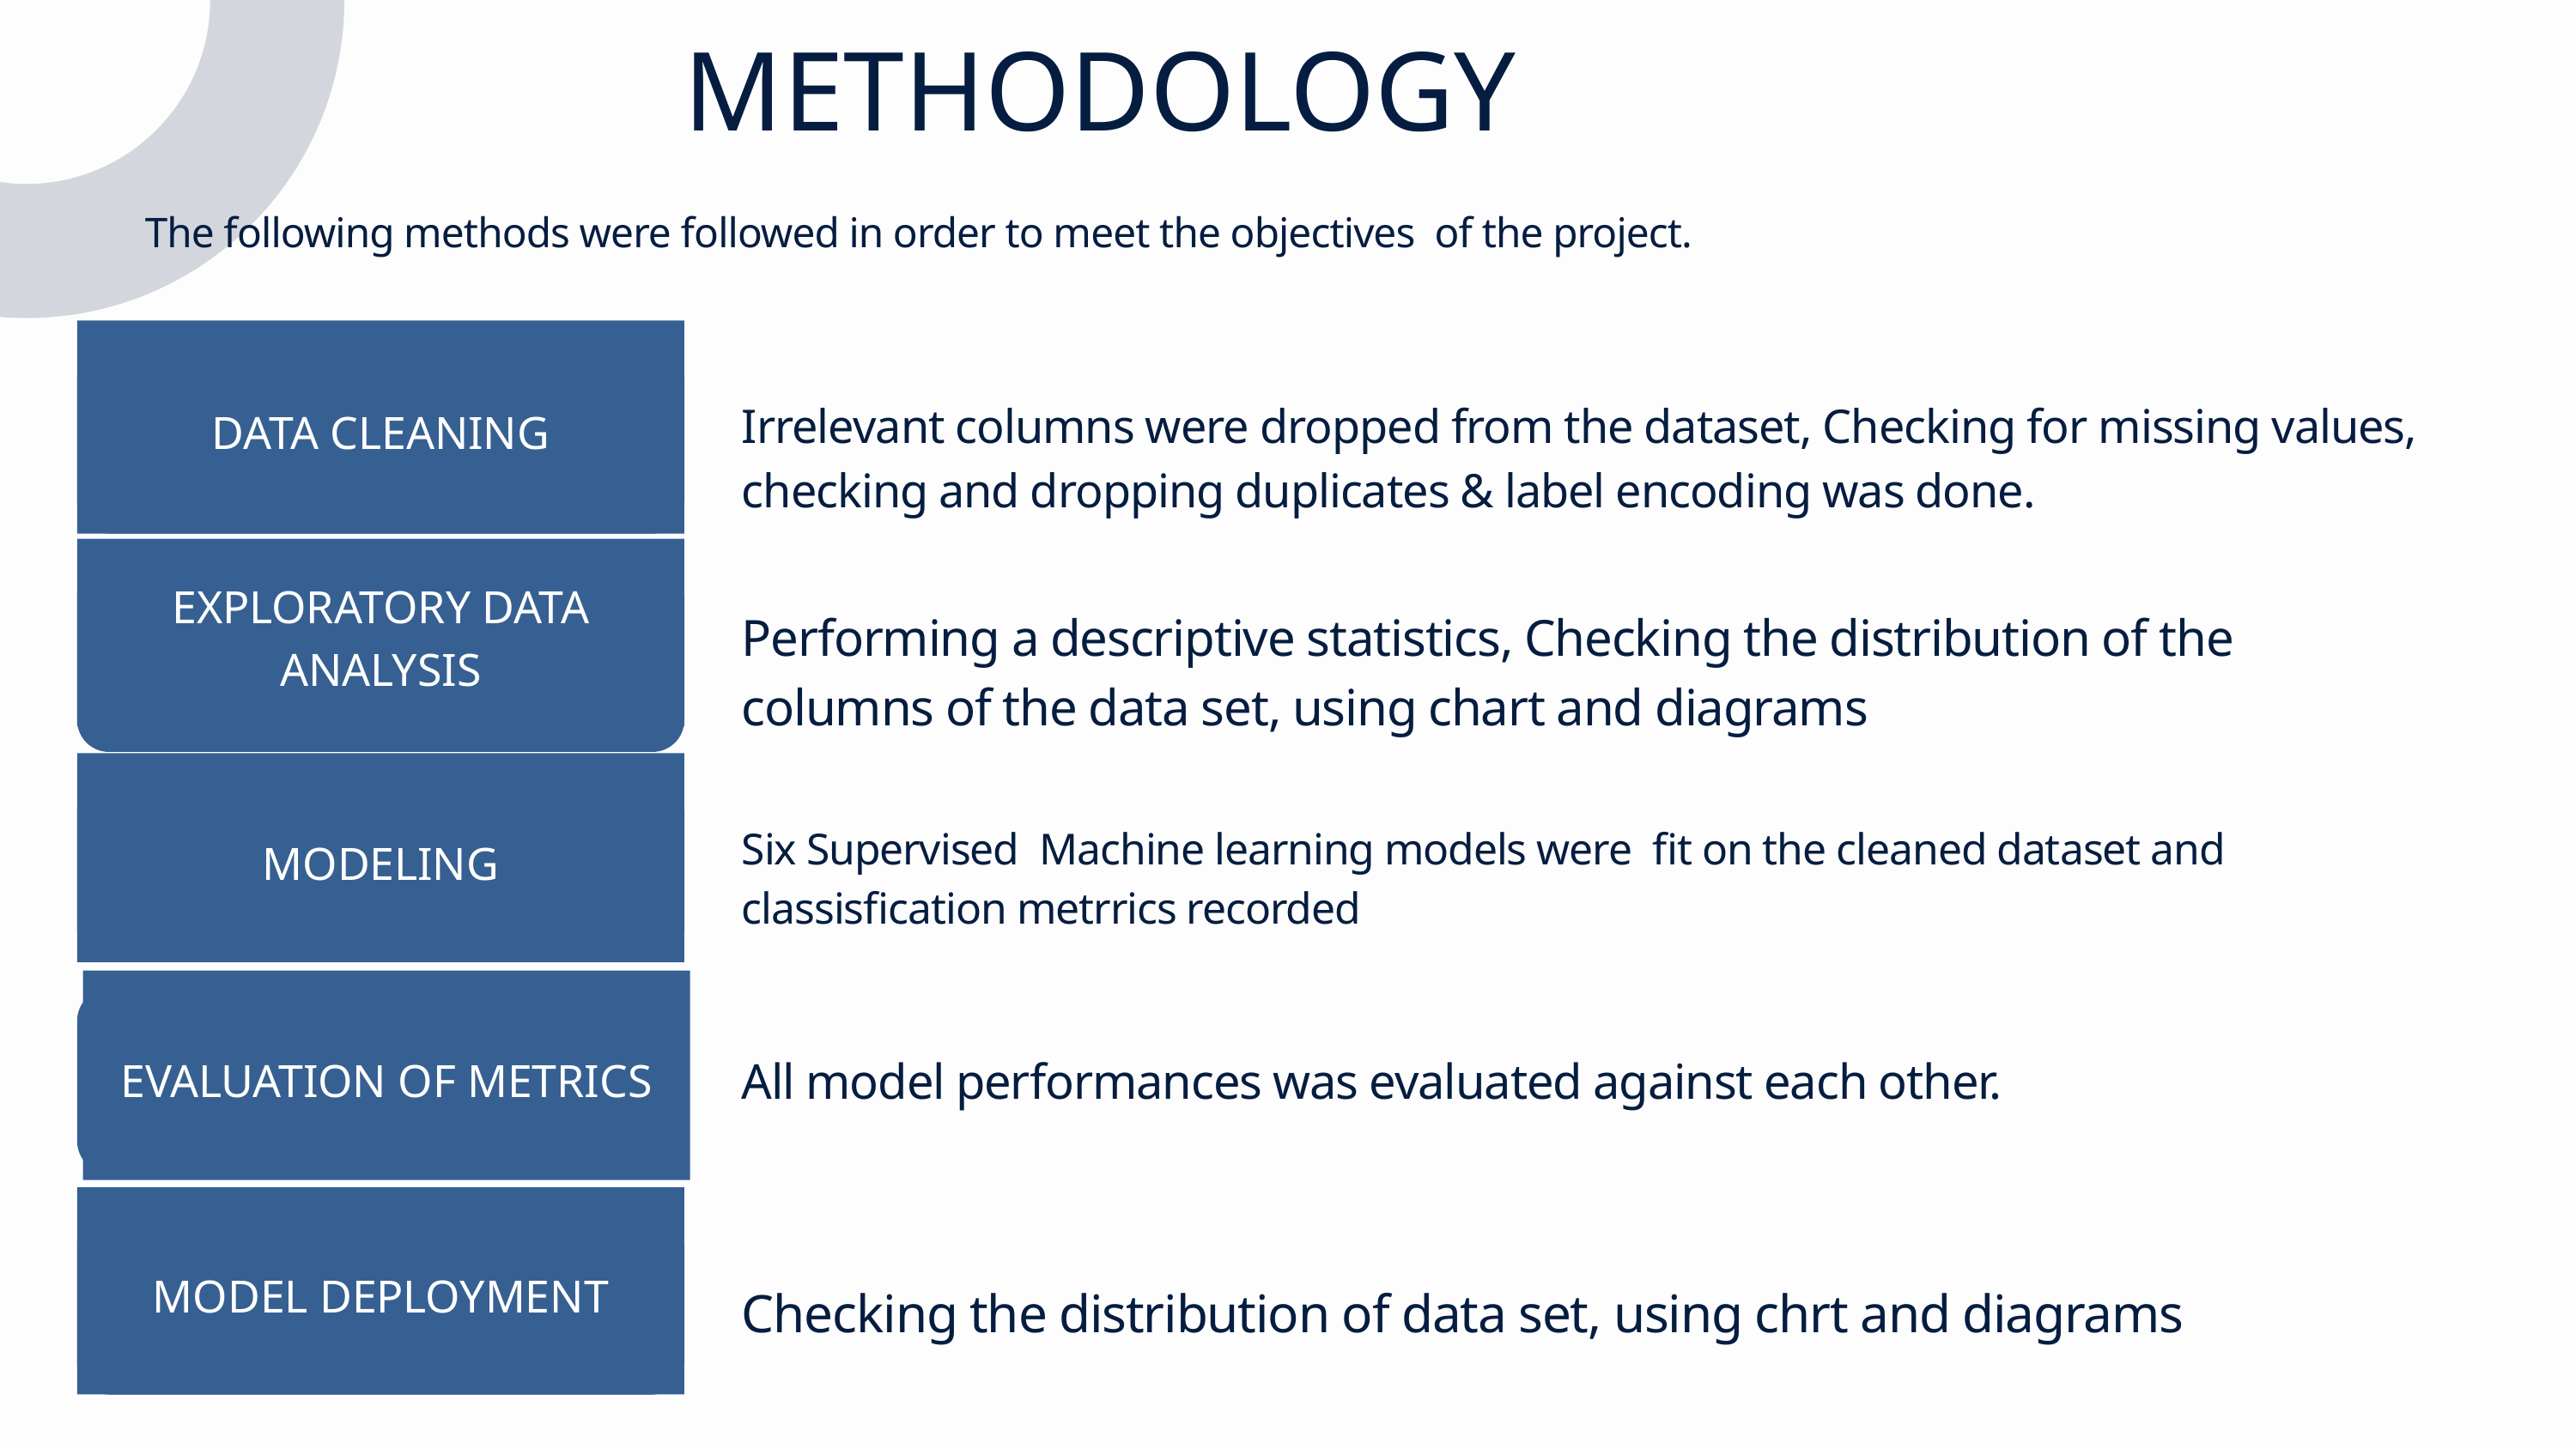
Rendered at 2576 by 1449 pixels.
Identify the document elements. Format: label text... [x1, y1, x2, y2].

text_box All model performances was evaluated against each other. [741, 1041, 2066, 1109]
text_box The following methods were followed in order to meet the objectives of the project. [281, 198, 1835, 257]
text_box METHODOLOGY [683, 0, 1682, 153]
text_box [2070, 996, 2576, 1449]
text_box Checking the distribution of data set, using chrt and diagrams [741, 1270, 2066, 1343]
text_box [76, 345, 685, 534]
text_box Irrelevant columns were dropped from the dataset, Checking for missing values, checking and dropping duplicates & label encoding was done. [741, 387, 2432, 518]
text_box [76, 1212, 685, 1395]
text_box Six Supervised Machine learning models were fit on the cleaned dataset and classisfication metrrics recorded [741, 813, 2432, 933]
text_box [76, 970, 690, 1180]
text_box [76, 540, 685, 753]
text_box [0, 0, 278, 252]
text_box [76, 778, 685, 963]
text_box Performing a descriptive statistics, Checking the distribution of the columns of the data set, using chart and diagrams [741, 596, 2432, 737]
